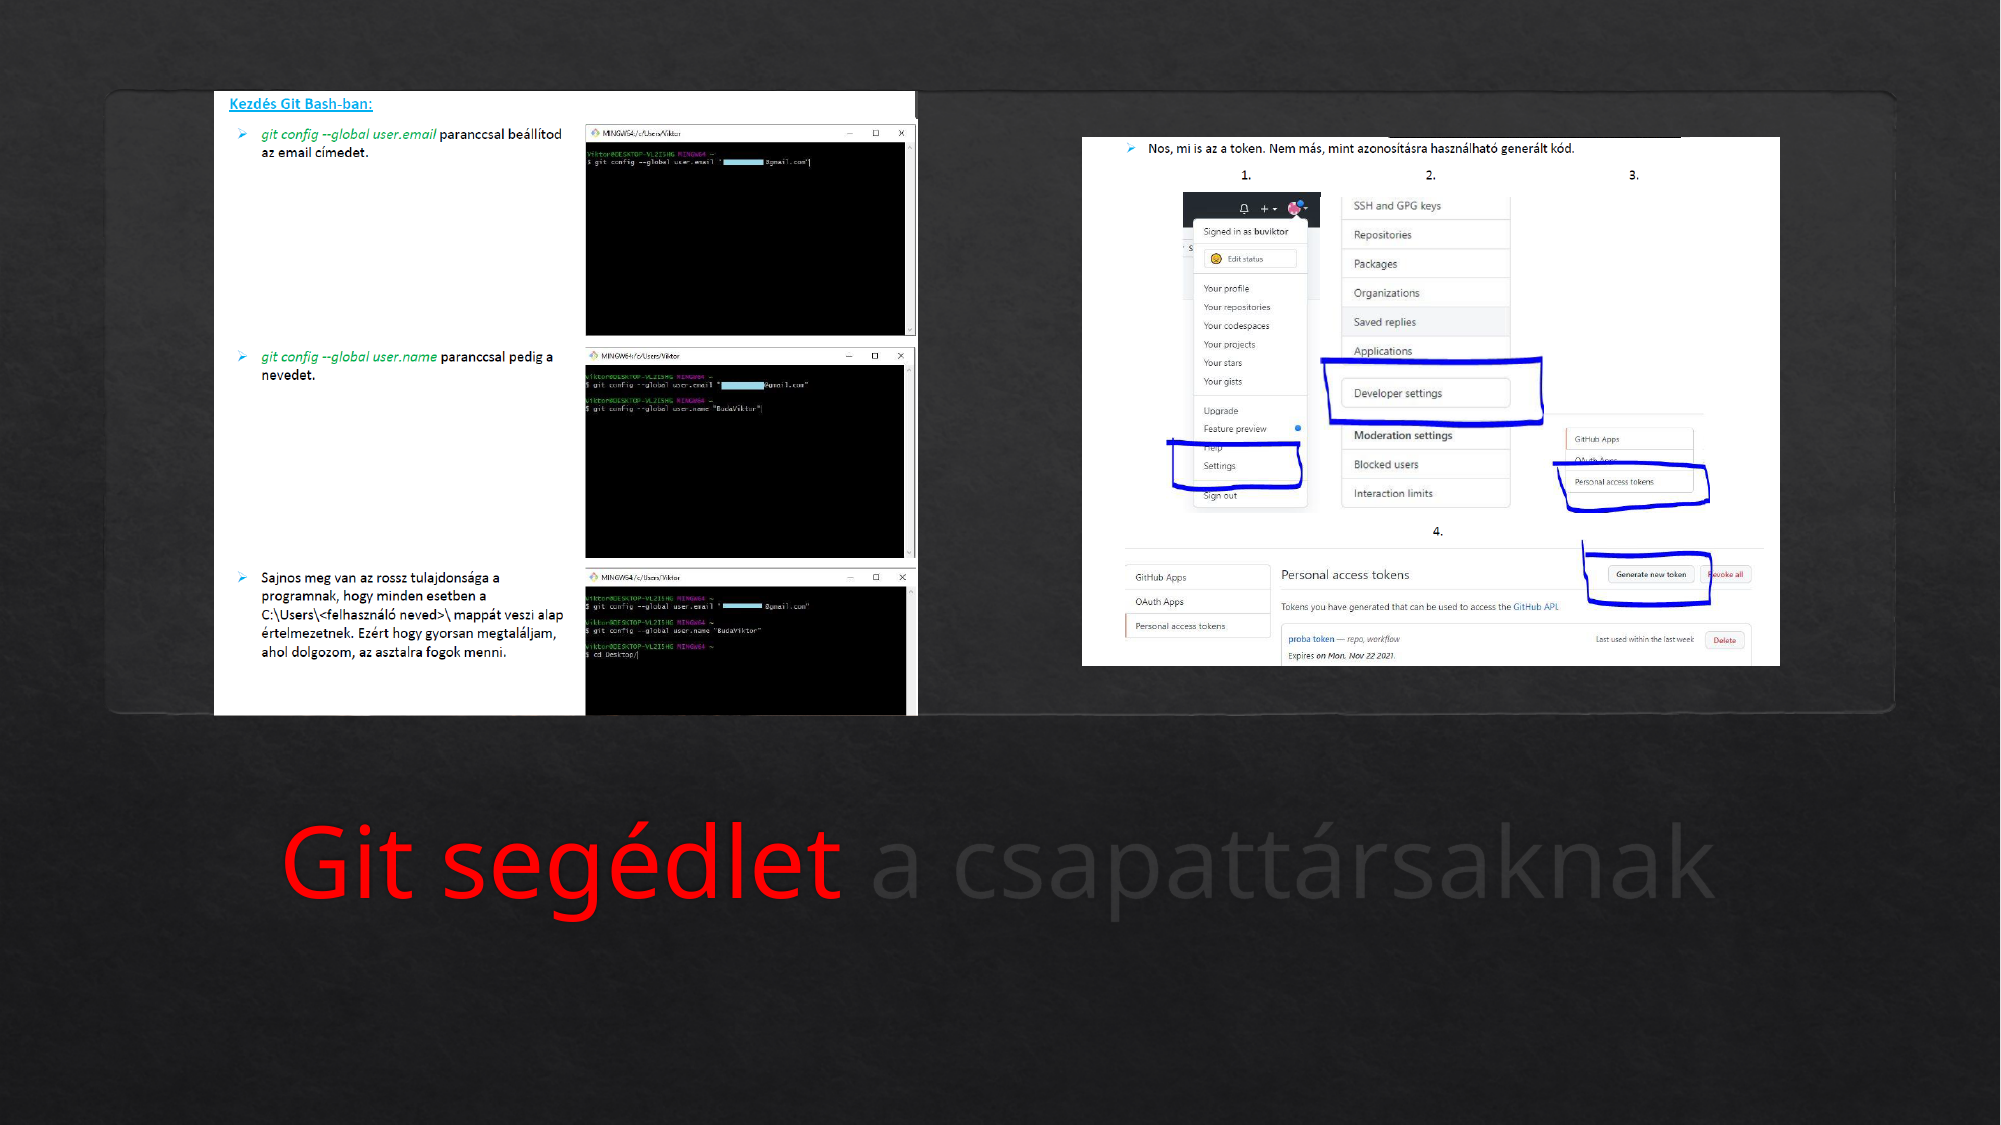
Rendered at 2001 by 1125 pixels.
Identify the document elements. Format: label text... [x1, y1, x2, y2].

picture [102, 89, 1898, 717]
title Git segédlet a csapattársaknak [224, 740, 1774, 926]
